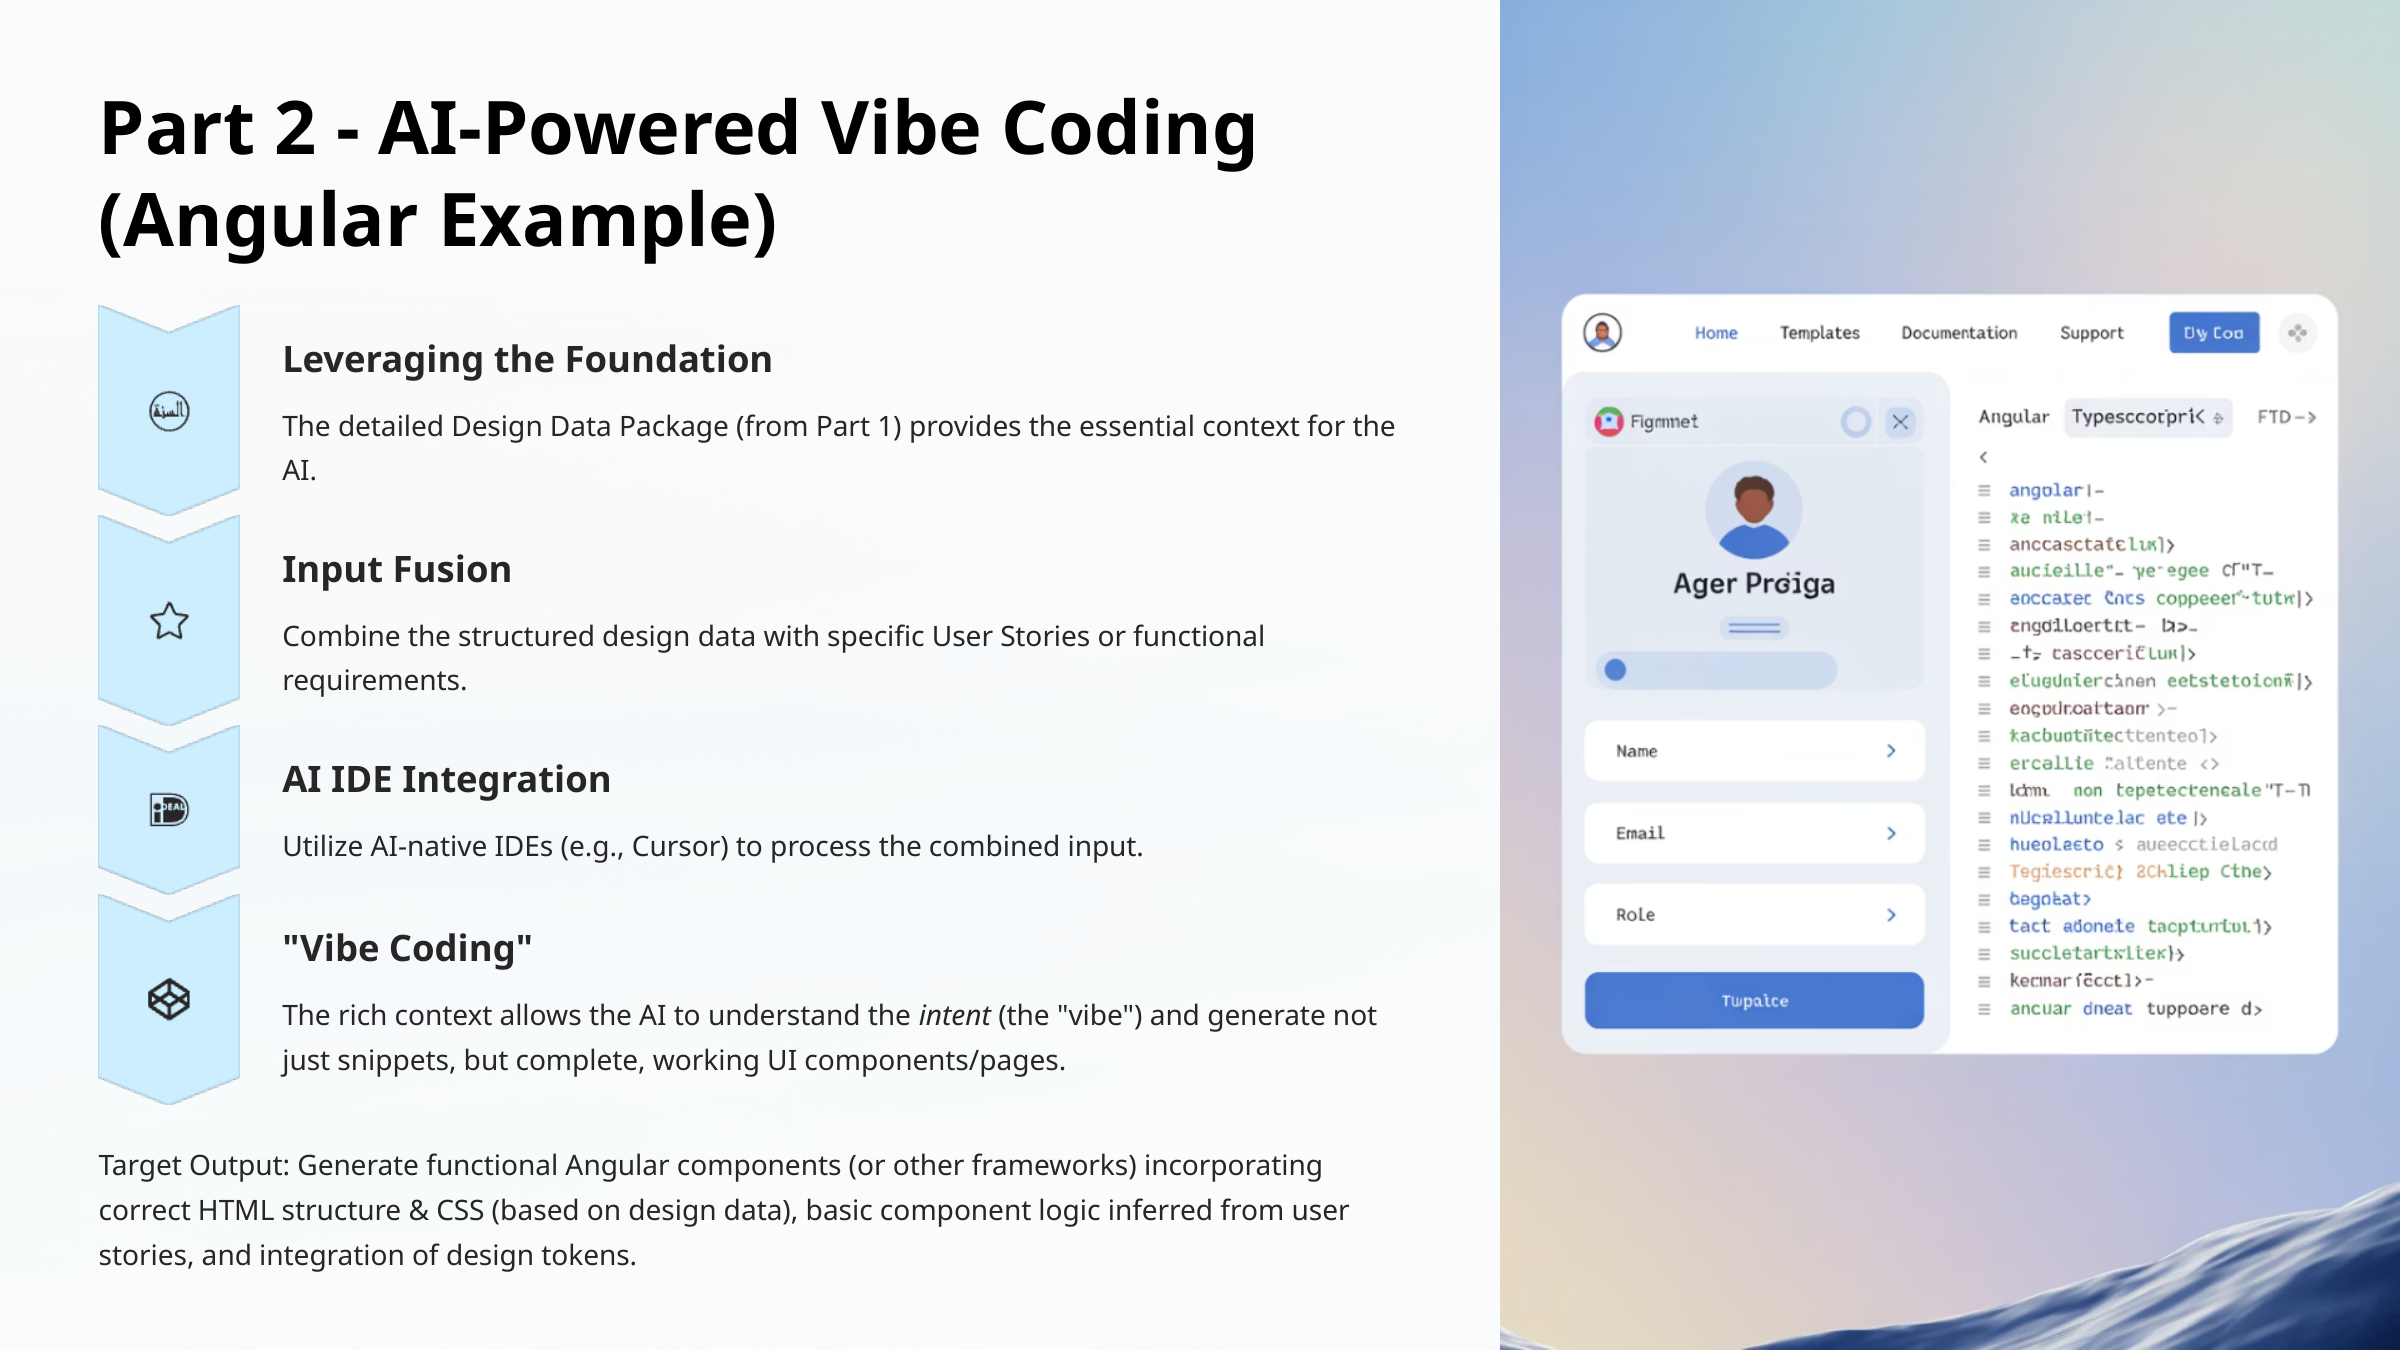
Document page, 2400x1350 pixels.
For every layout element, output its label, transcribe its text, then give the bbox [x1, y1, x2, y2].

picture [98, 305, 240, 1105]
text_box Utilize AI-native IDEs (e.g., Cursor) to process the combined input. [282, 816, 1402, 863]
text_box The detailed Design Data Package (from Part 1) provides the essential context for the AI. [282, 396, 1402, 488]
text_box Input Fusion [282, 543, 653, 590]
text_box "Vibe Coding" [282, 923, 653, 970]
text_box Target Output: Generate functional Angular components (or other frameworks) incorporating correct HTML structure & CSS (based on design data), basic component logic inferred from user stories, and integration of design tokens. [98, 1136, 1402, 1273]
text_box Combine the structured design data with specific User Stories or functional requirements. [282, 606, 1402, 698]
text_box Part 2 - AI-Powered Vibe Coding (Angular Example) [98, 77, 1402, 264]
text_box Leveraging the Foundation [282, 333, 737, 380]
picture [1499, 0, 2400, 1350]
text_box The rich context allows the AI to understand the intent (the "vibe") and generate not just snippets, but complete, working UI components/pages. [282, 986, 1402, 1077]
text_box AI IDE Integration [282, 753, 653, 800]
